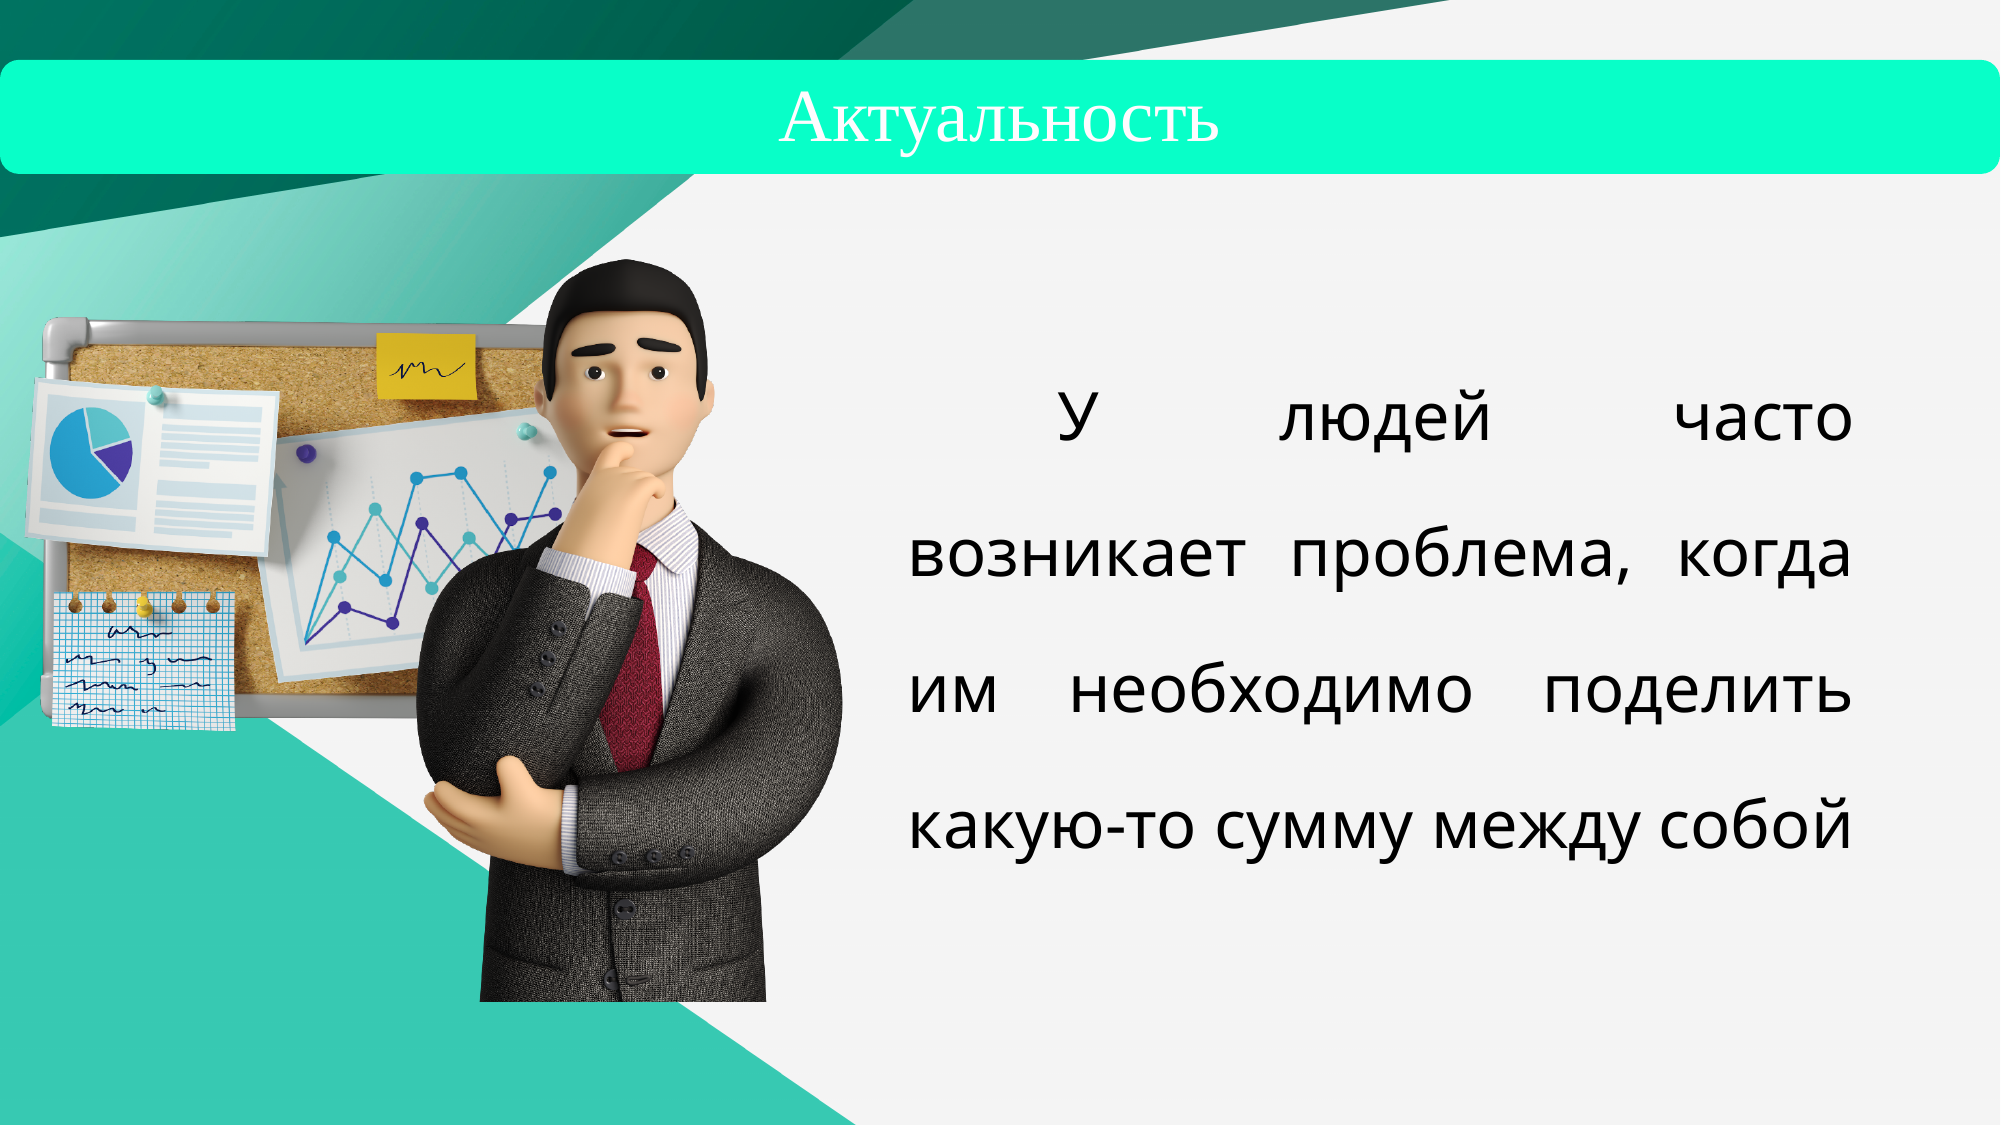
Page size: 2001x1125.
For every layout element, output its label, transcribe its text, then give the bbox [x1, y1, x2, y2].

list У людей часто возникает проблема, когда им необходимо поделить какую-то сумму между собой [892, 309, 1870, 1024]
title Актуальность [0, 59, 2000, 174]
picture [0, 0, 2001, 1125]
